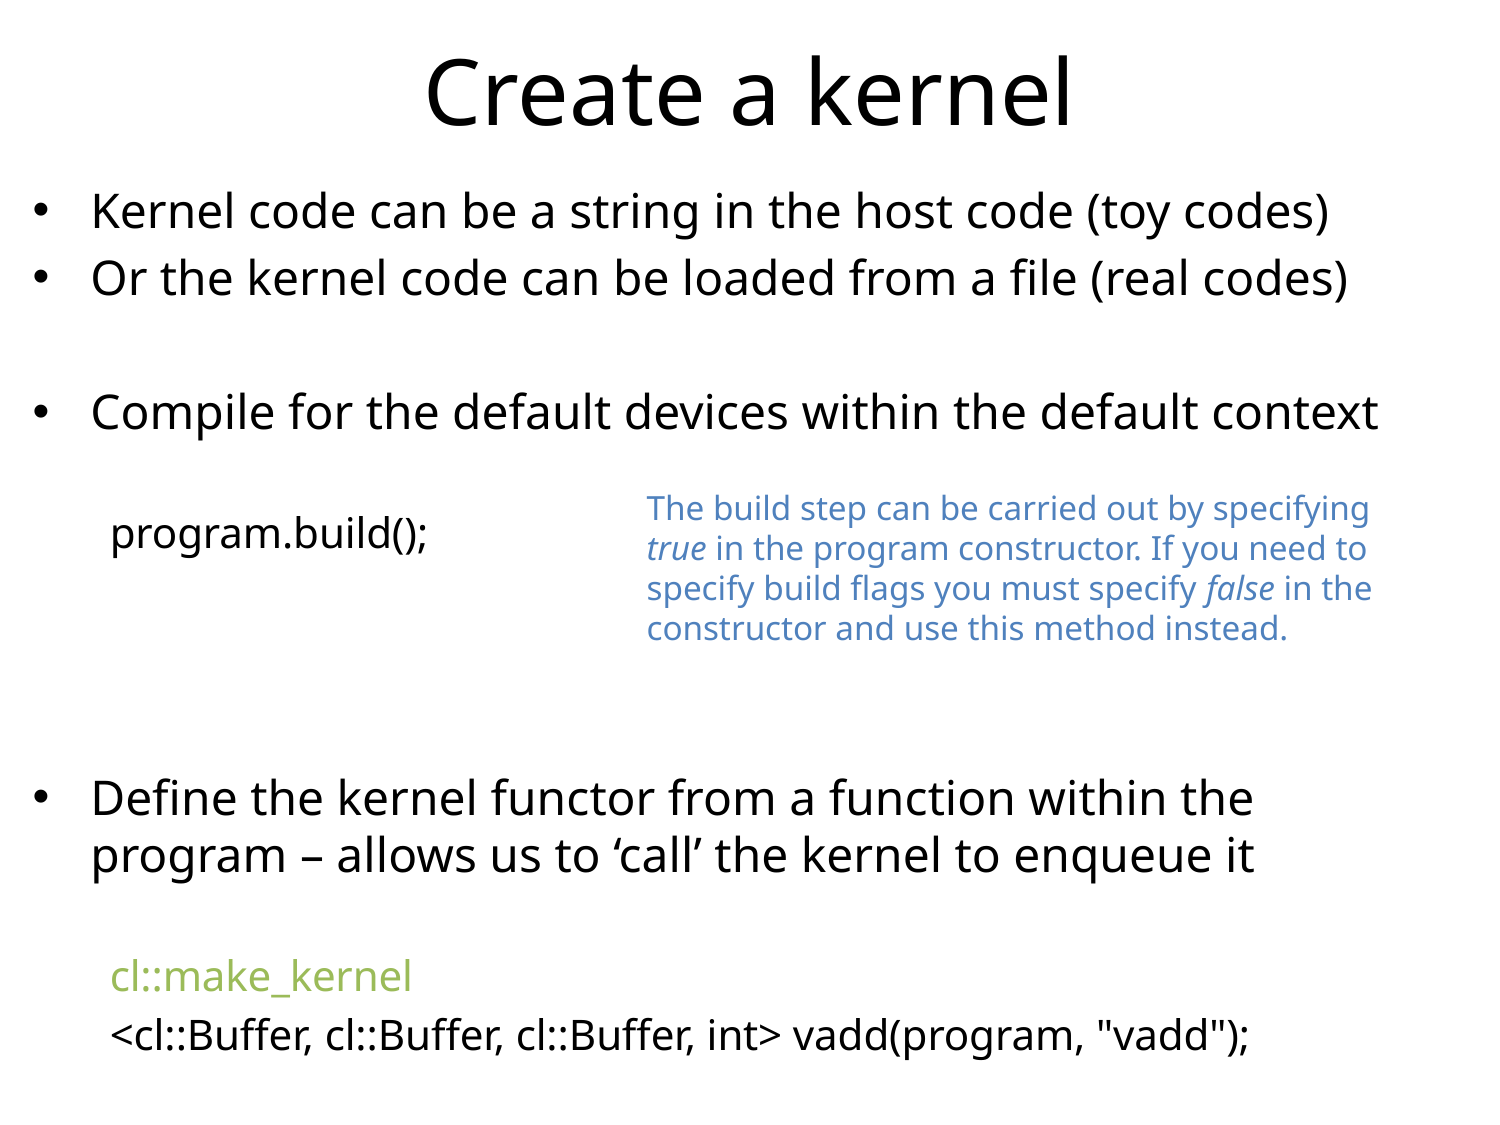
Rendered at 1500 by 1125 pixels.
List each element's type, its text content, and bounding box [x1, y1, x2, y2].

title Create a kernel [75, 0, 1425, 172]
text_box The build step can be carried out by specifying true in the program constructor. If you need to specify build flags you must specify false in the constructor and use this method instead. [631, 479, 1441, 695]
list Kernel code can be a string in the host code (toy codes) Or the kernel code can be loaded from a file (real codes) Compile for the default devices within the default context program.build(); Define the kernel functor from a function within the program – allows us to ‘call’ the kernel to enqueue it cl::make_kernel <cl::Buffer, cl::Buffer, cl::Buffer, int> vadd(program, "vadd"); [17, 172, 1471, 1071]
